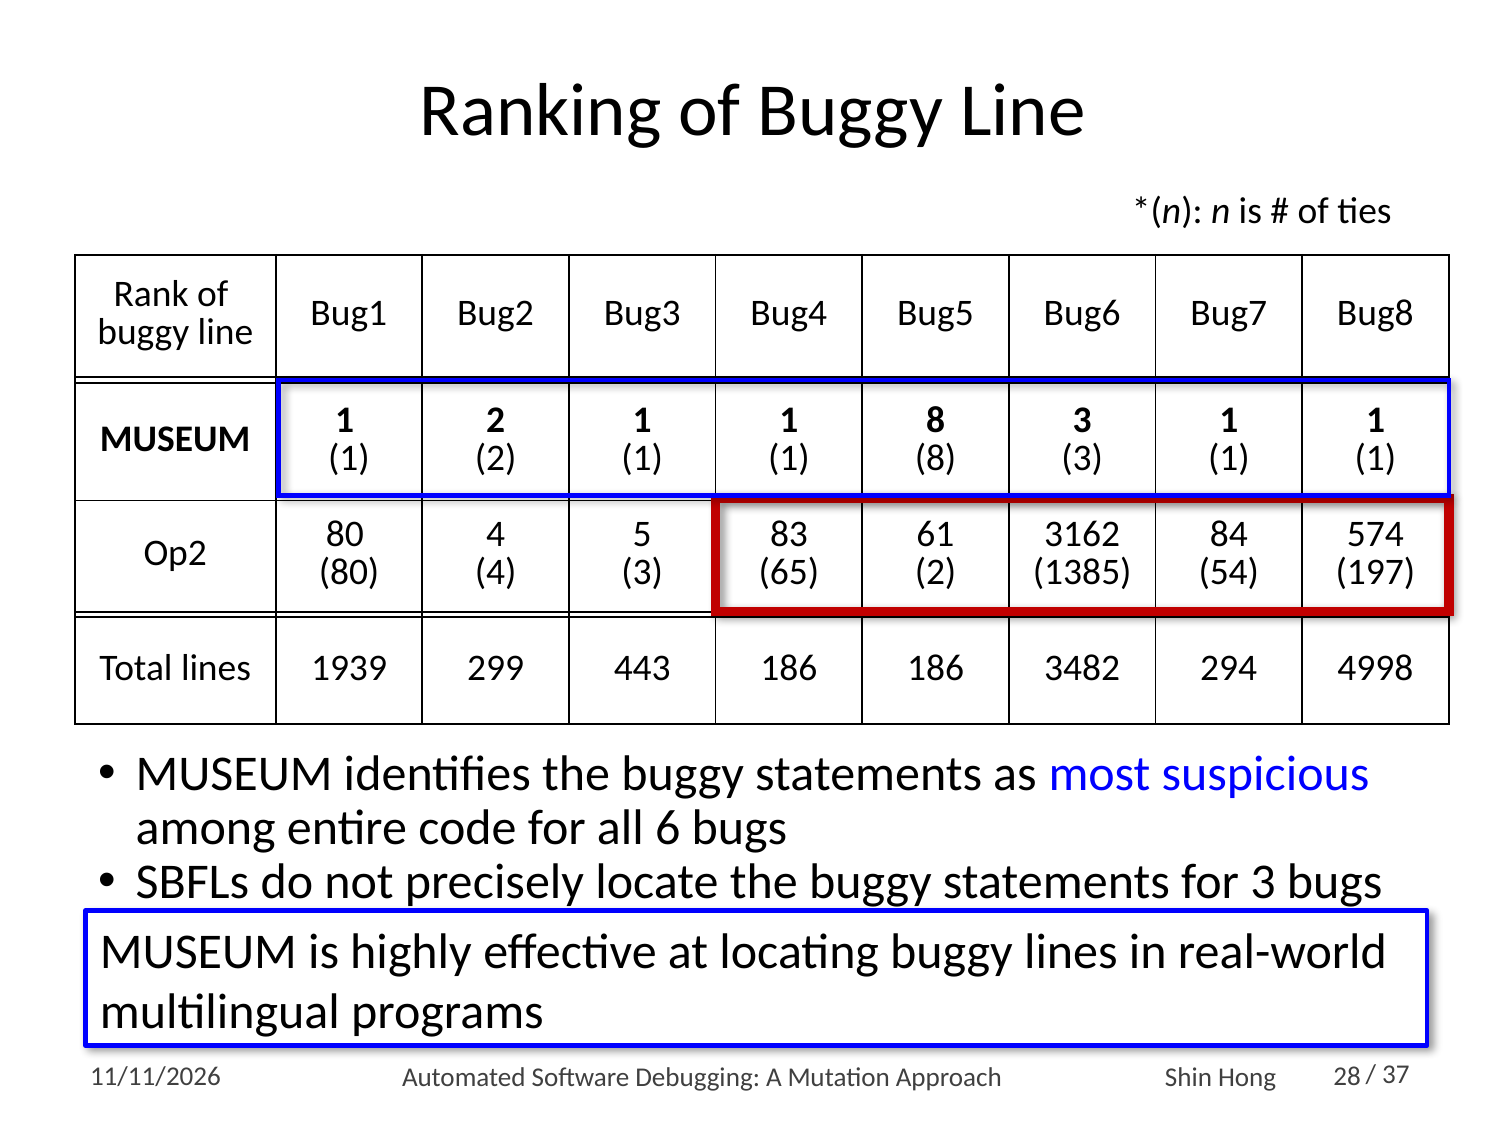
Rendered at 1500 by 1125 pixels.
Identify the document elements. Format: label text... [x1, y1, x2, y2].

text_box [715, 506, 1450, 613]
table_header Bug7 [1156, 256, 1301, 376]
table_cell 299 [423, 618, 568, 723]
table_header Bug1 [277, 256, 421, 376]
text_box [277, 379, 1450, 497]
table_cell 4998 [1303, 623, 1448, 723]
table_cell 294 [1156, 623, 1301, 723]
table_cell 186 [863, 623, 1008, 723]
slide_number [75, 1045, 249, 1105]
table_cell Op2 [76, 501, 275, 611]
list MUSEUM identifies the buggy statements as most suspicious among entire code for all 6 bugs SBFLs do not precisely locate the buggy statements for 3 bugs [83, 739, 1404, 916]
text_box MUSEUM is highly effective at locating buggy lines in real-world multilingual programs [85, 910, 1428, 1046]
title Ranking of Buggy Line [80, 46, 1425, 177]
table_cell MUSEUM [76, 384, 275, 500]
table_header Bug8 [1303, 256, 1448, 376]
table_header Bug5 [863, 256, 1008, 376]
table_cell 1939 [277, 618, 421, 723]
table_cell [76, 378, 275, 382]
table_cell 3482 [1010, 623, 1155, 723]
table_cell Total lines [76, 618, 275, 723]
table_header Bug4 [716, 256, 861, 376]
table_cell 443 [570, 618, 715, 723]
text_box *(n): n is # of ties [1117, 178, 1425, 239]
slide_number 28 [1300, 1056, 1376, 1105]
table_cell 186 [716, 620, 861, 723]
table_header Bug6 [1010, 256, 1155, 376]
table_cell 80 (80) [277, 501, 421, 611]
table_header Bug3 [570, 256, 715, 376]
table_cell 4 (4) [423, 506, 568, 611]
table_header Rank of buggy line [76, 256, 275, 376]
footer Automated Software Debugging: A Mutation Approach [260, 1056, 1144, 1106]
table_header Bug2 [423, 256, 568, 376]
table_cell 5 (3) [570, 506, 713, 611]
